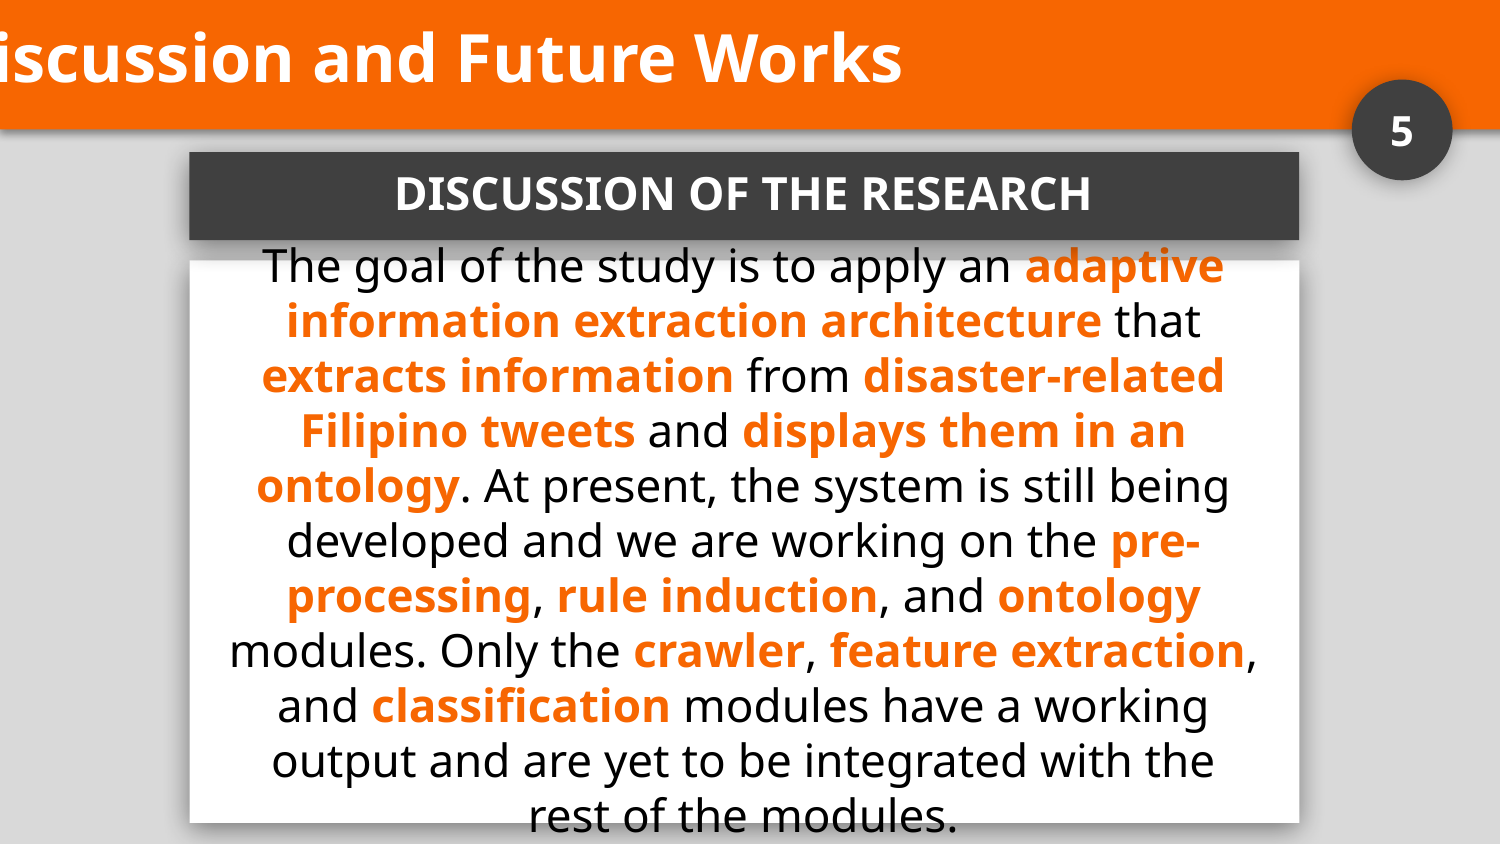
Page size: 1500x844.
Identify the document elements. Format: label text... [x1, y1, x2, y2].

text_box 5 [1349, 77, 1455, 183]
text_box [189, 260, 1300, 824]
text_box [0, 0, 1500, 131]
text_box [189, 151, 1300, 241]
text_box Discussion and Future Works [0, 23, 920, 103]
